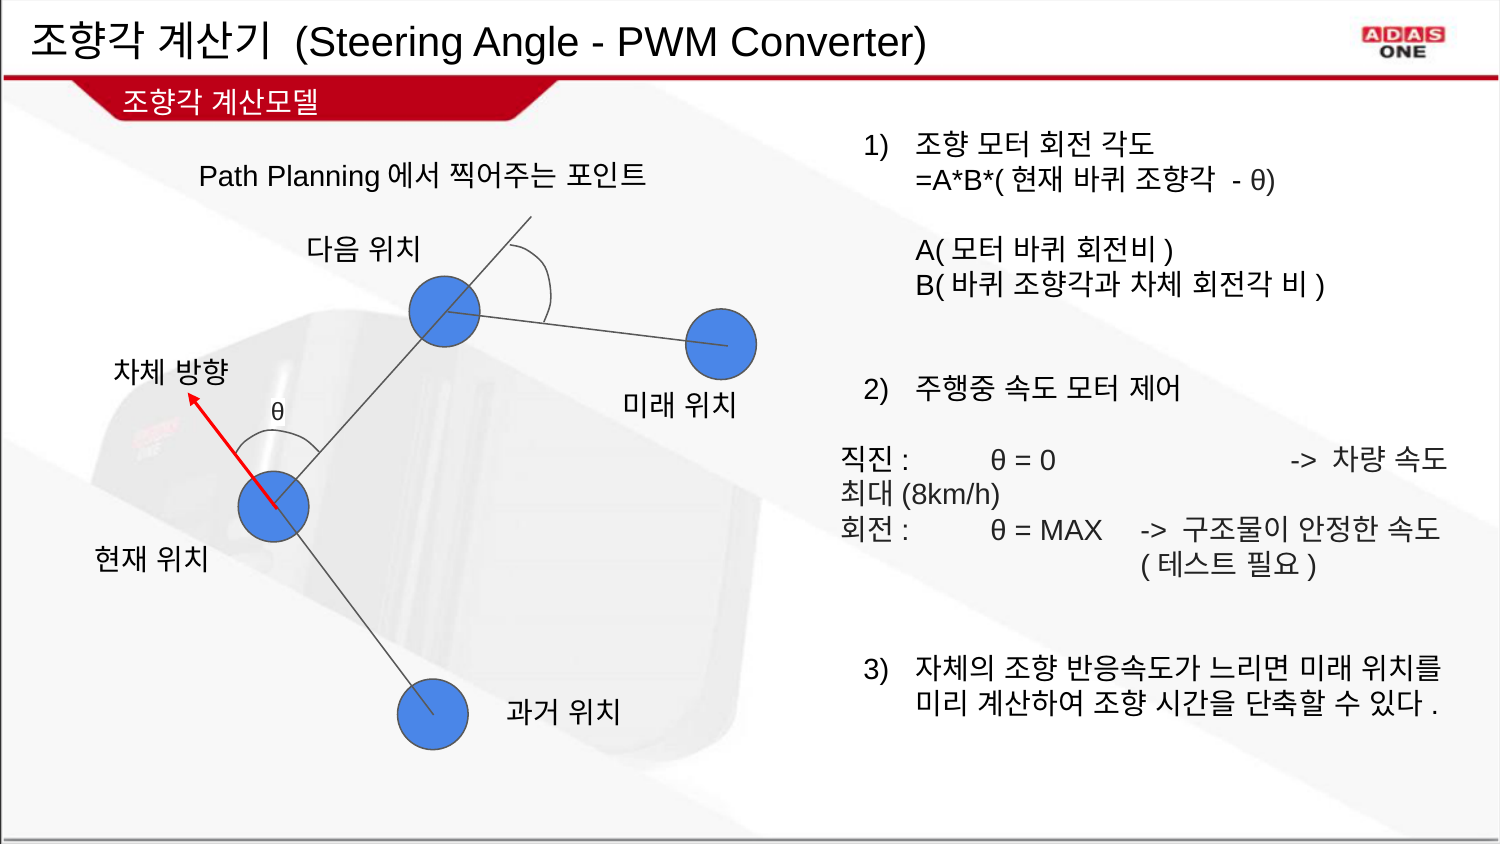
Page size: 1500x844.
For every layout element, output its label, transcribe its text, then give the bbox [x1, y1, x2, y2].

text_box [79, 142, 766, 762]
list 조향각 계산모델 [107, 64, 479, 122]
picture [0, 0, 1500, 844]
title 조향각 계산기 (Steering Angle - PWM Converter) [15, 0, 1277, 64]
text_box 조향 모터 회전 각도 =A*B*(현재 바퀴 조향각 - θ) A(모터 바퀴 회전비) B(바퀴 조향각과 차체 회전각 비) 주행중 속도 모터 제어 직진: θ = 0 -> 차량 속도 최대(8km/h) 회전: θ = MAX -> 구조물이 안정한 속도 (테스트 필요) 자체의 조향 반응속도가 느리면 미래 위치를 미리 계산하여 조향 시간을 단축할 수 있다. [825, 111, 1492, 820]
